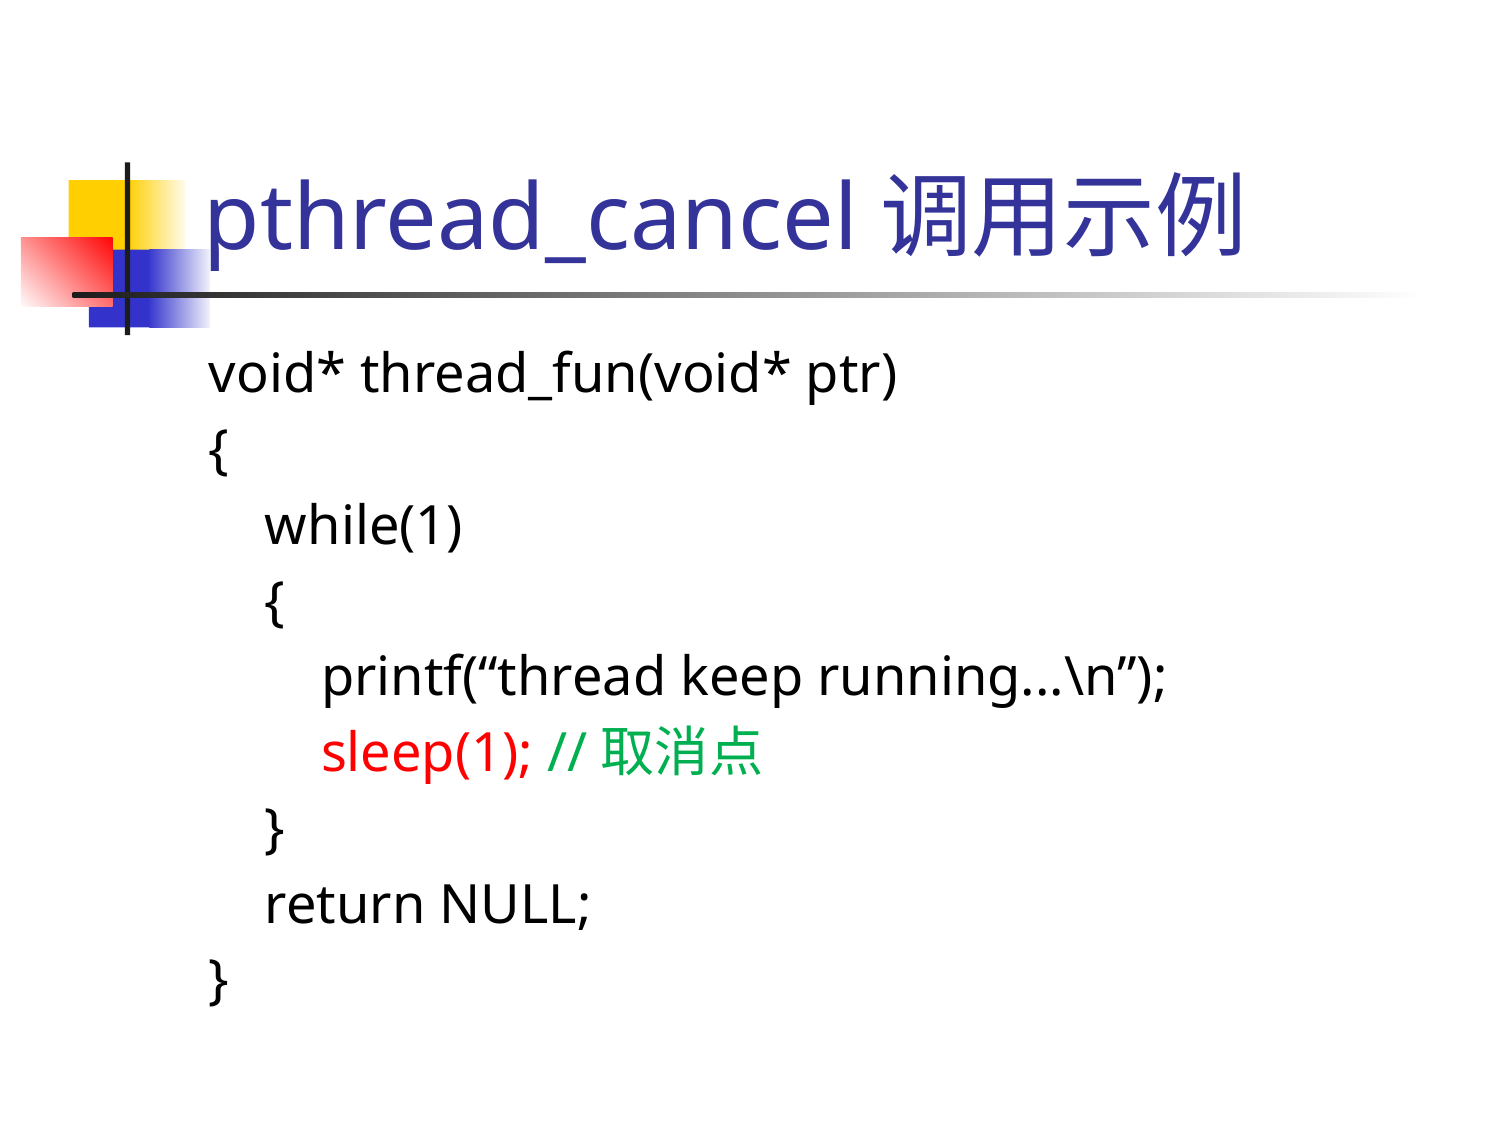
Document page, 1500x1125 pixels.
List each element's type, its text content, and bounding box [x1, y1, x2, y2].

list void* thread_fun(void* ptr) { while(1) { printf(“thread keep running...\n”); sleep(1); //取消点 } return NULL; } [193, 330, 1470, 1083]
title pthread_cancel调用示例 [188, 34, 1468, 276]
